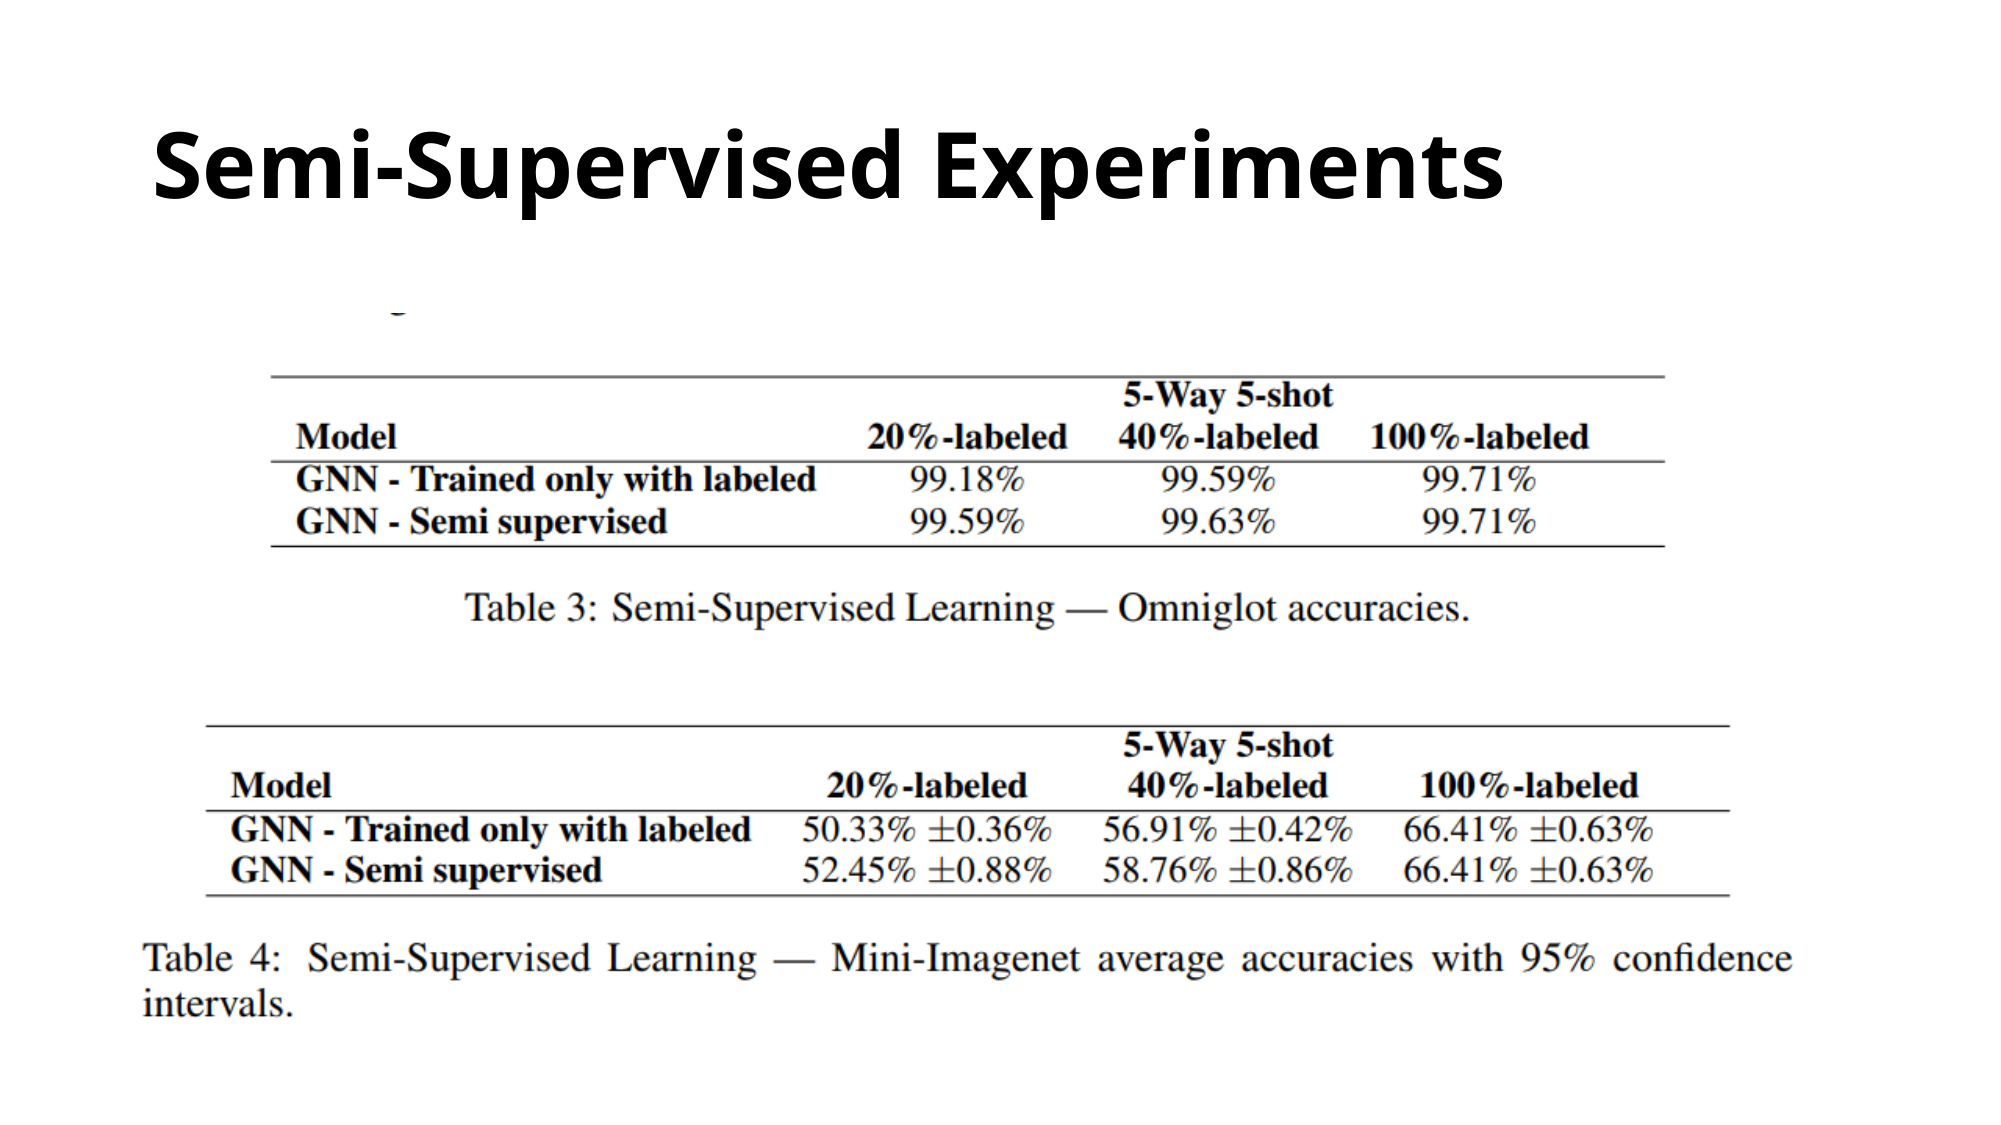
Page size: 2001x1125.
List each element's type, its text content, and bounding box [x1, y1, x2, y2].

title Semi-Supervised Experiments [137, 59, 1863, 278]
picture [88, 313, 1975, 1112]
